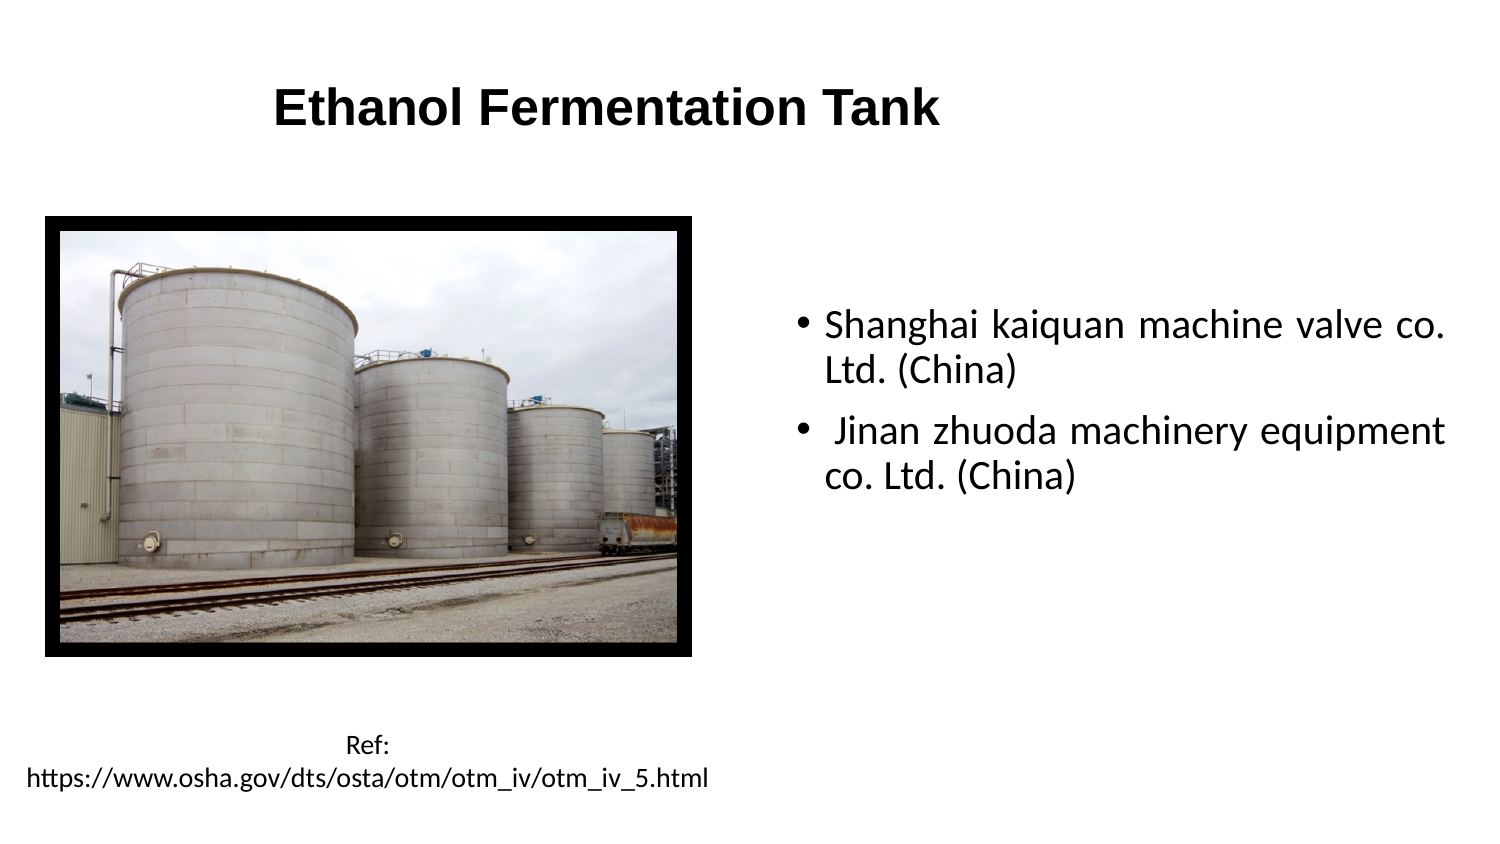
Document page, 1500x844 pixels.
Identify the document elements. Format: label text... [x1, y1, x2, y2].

text_box Shanghai kaiquan machine valve co. Ltd. (China) Jinan zhuoda machinery equipment co. Ltd. (China) [781, 294, 1462, 571]
title Ethanol Fermentation Tank [262, 27, 1500, 191]
text_box Ref: https://www.osha.gov/dts/osta/otm/otm_iv/otm_iv_5.html [11, 718, 725, 801]
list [59, 230, 677, 643]
